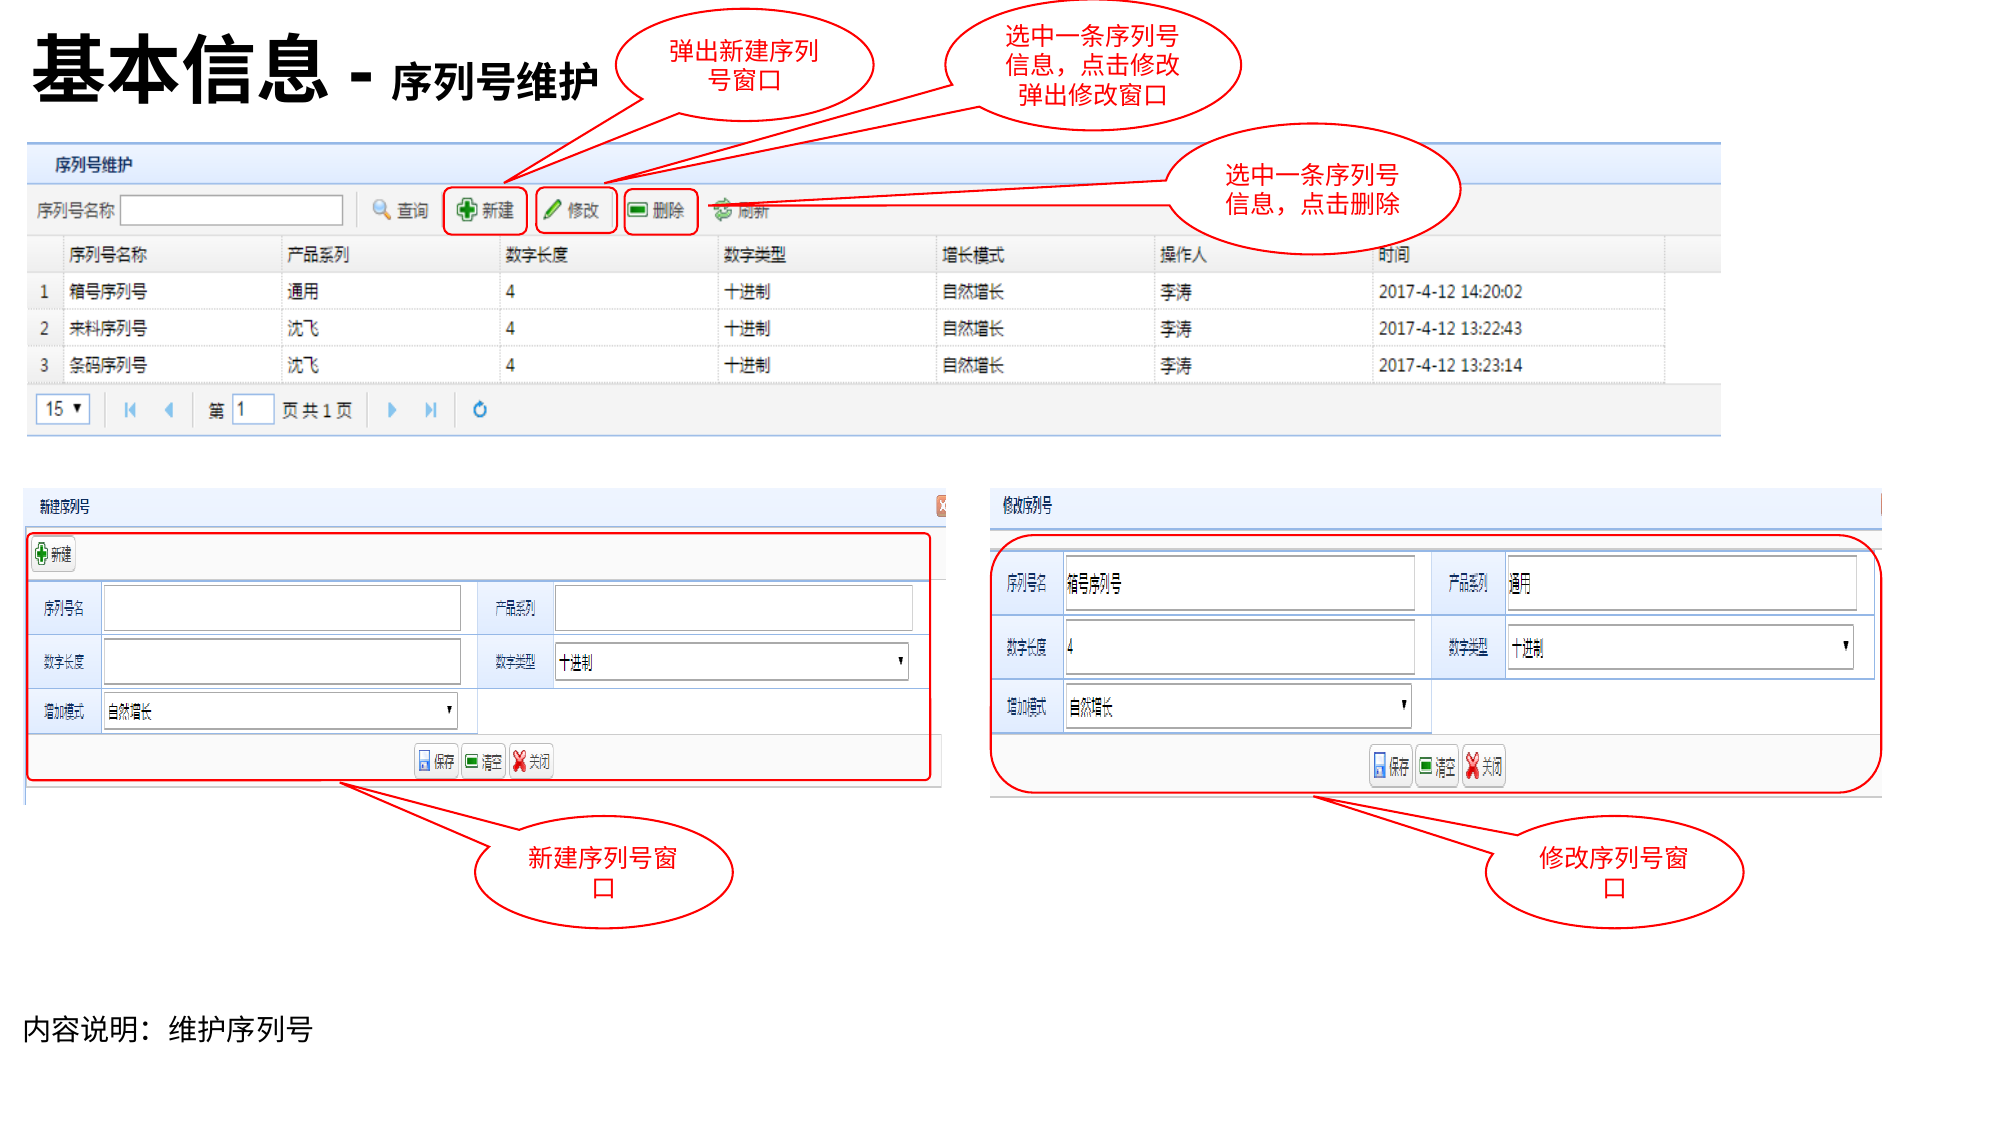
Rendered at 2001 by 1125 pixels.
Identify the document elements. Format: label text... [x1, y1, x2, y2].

text_box 新建序列号窗口 [389, 805, 734, 930]
picture [23, 488, 946, 805]
text_box 弹出新建序列号窗口 [569, 7, 875, 142]
text_box 选中一条序列号信息，点击删除 [1207, 122, 1419, 142]
picture [990, 488, 1882, 805]
text_box 选中一条序列号信息，点击修改弹出修改窗口 [746, 0, 1243, 142]
text_box 基本信息-序列号维护 [16, 15, 615, 121]
picture [27, 142, 1721, 444]
text_box 修改序列号窗口 [1337, 805, 1745, 930]
text_box 内容说明：维护序列号 [7, 1003, 330, 1054]
